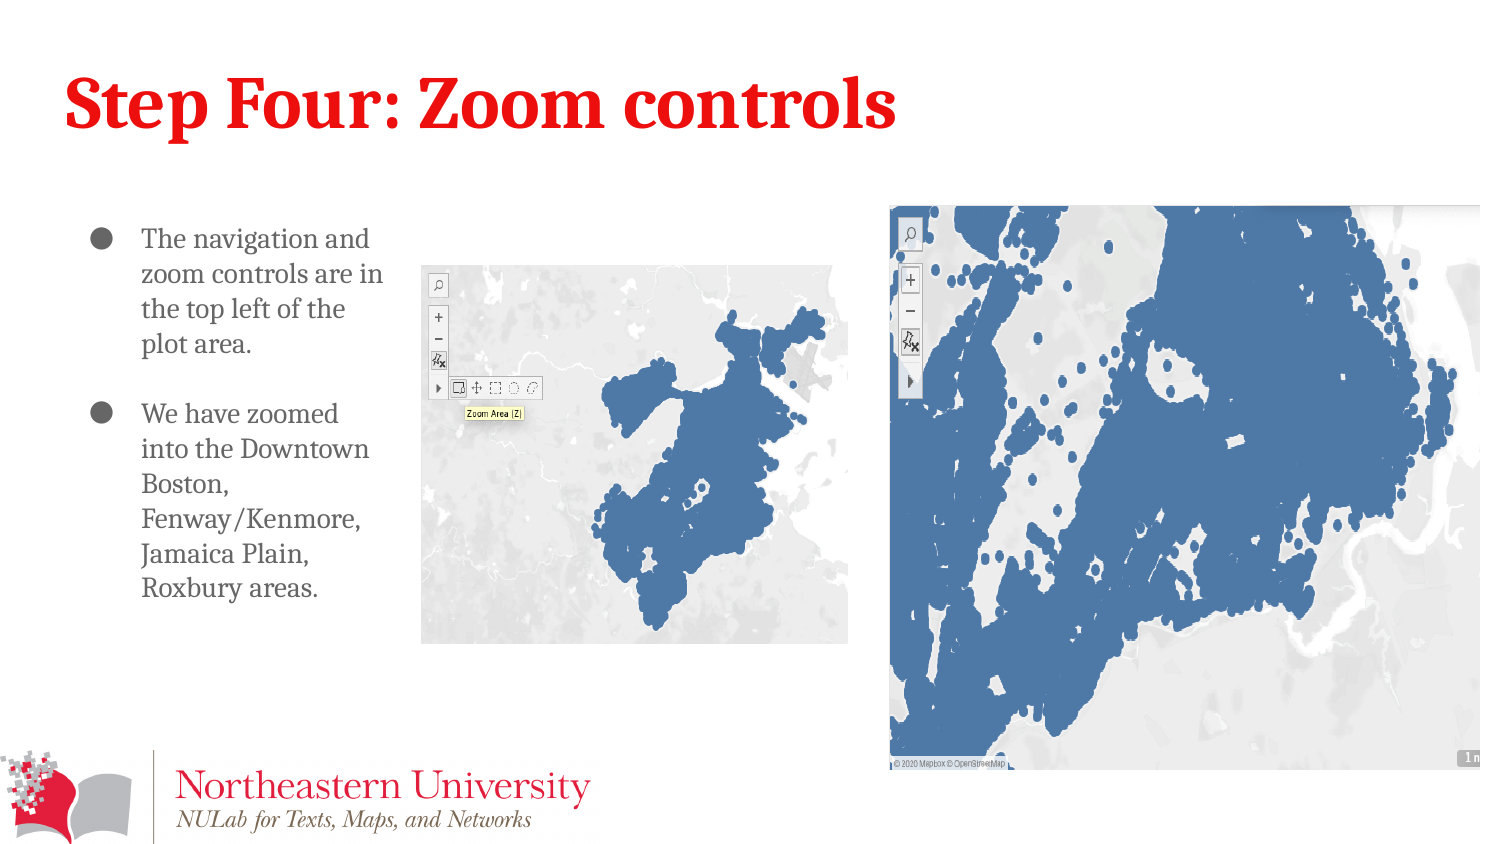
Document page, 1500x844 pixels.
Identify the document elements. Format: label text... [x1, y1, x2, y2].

picture [0, 750, 605, 844]
title Step Four: Zoom controls [51, 38, 1449, 132]
picture [419, 265, 849, 644]
text_box The navigation and zoom controls are in the top left of the plot area. We have zoomed into the Downtown Boston, Fenway/Kenmore, Jamaica Plain, Roxbury areas. [51, 204, 406, 706]
picture [884, 205, 1480, 770]
